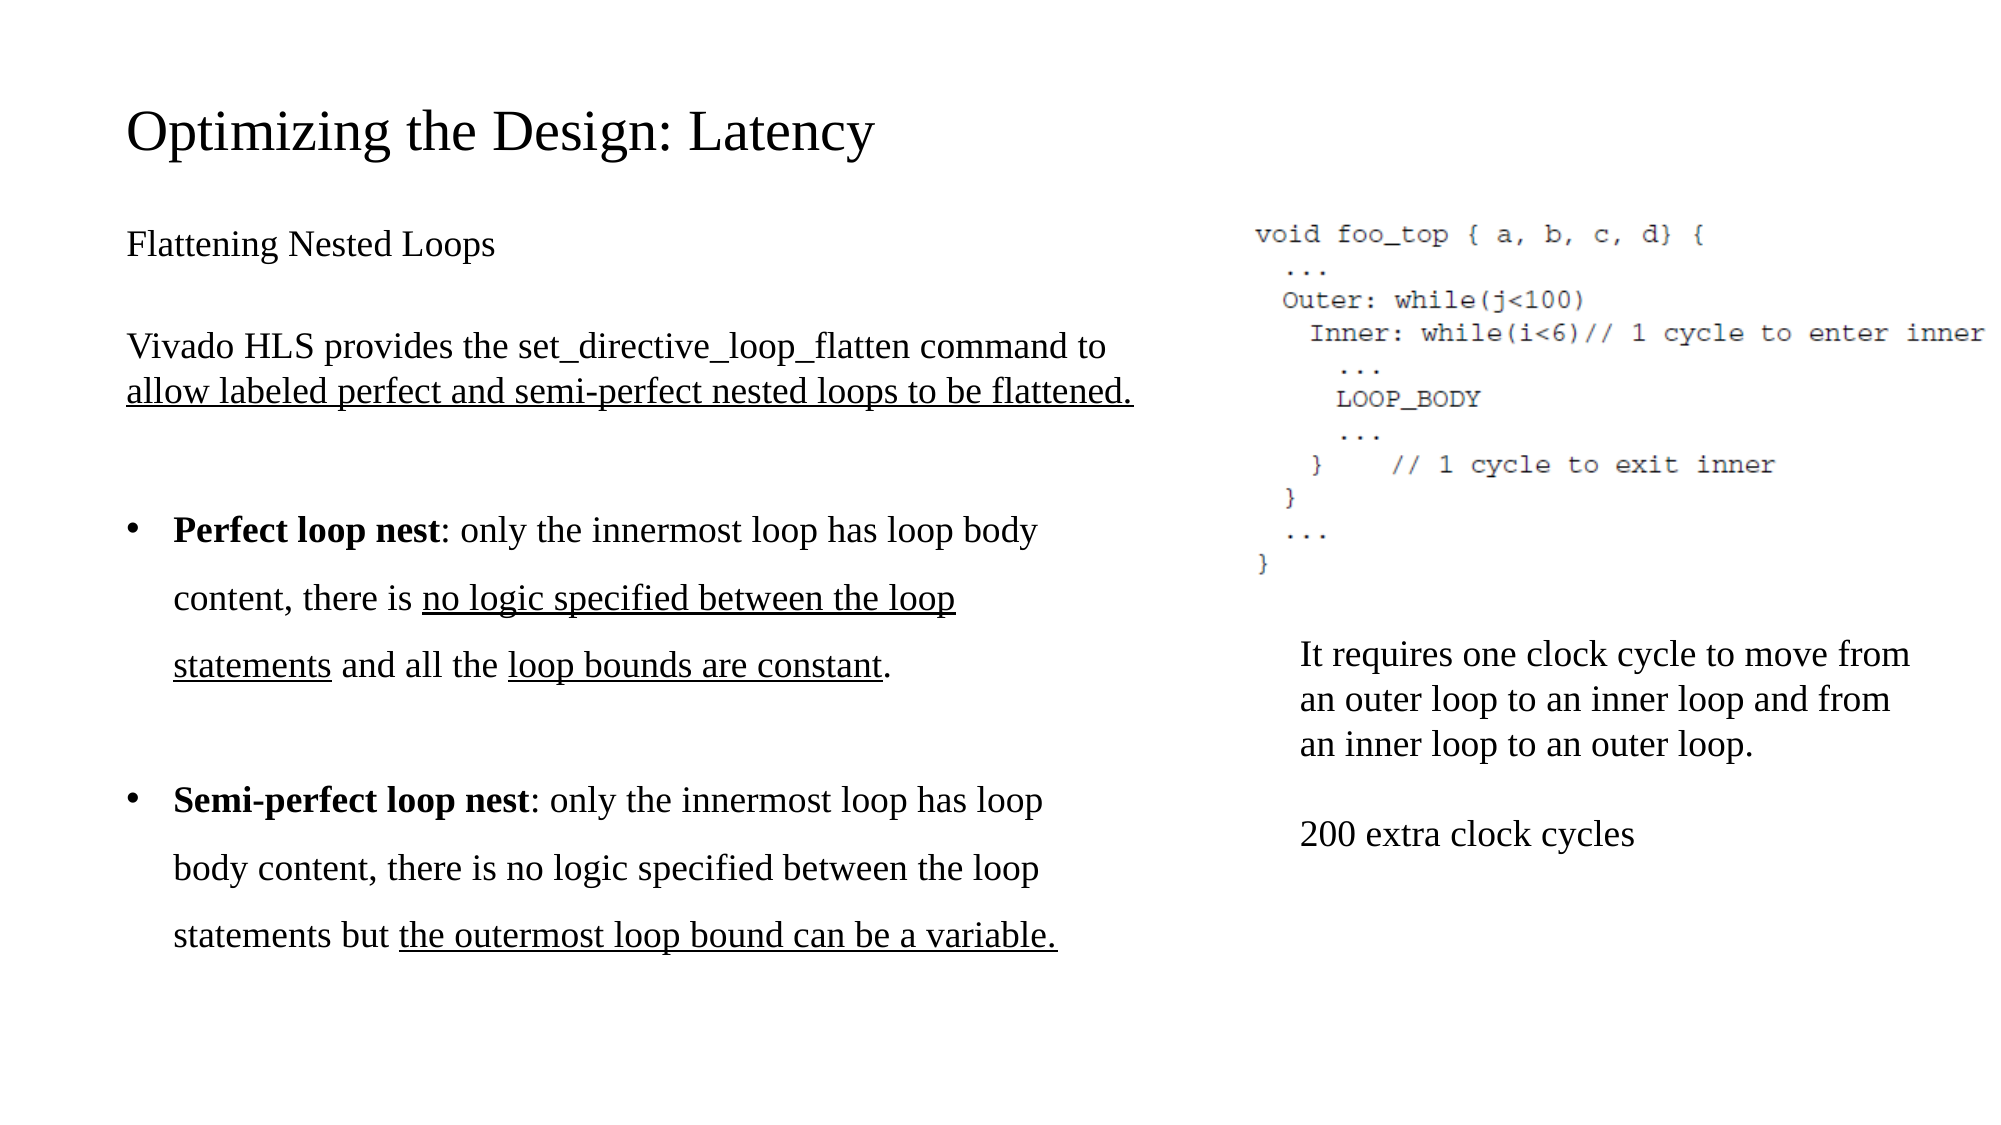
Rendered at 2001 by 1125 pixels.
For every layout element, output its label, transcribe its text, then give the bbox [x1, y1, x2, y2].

text_box Flattening Nested Loops [111, 211, 866, 272]
text_box Perfect loop nest: only the innermost loop has loop body content, there is no logic specified between the loop statements and all the loop bounds are constant. Semi-perfect loop nest: only the innermost loop has loop body content, there is no logic specified between the loop statements but the outermost loop bound can be a variable. [111, 475, 1135, 963]
picture [1229, 211, 2000, 581]
text_box Vivado HLS provides the set_directive_loop_flatten command to allow labeled perfect and semi-perfect nested loops to be flattened. [111, 313, 1160, 418]
text_box It requires one clock cycle to move from an outer loop to an inner loop and from an inner loop to an outer loop. 200 extra clock cycles [1285, 621, 1945, 862]
text_box Optimizing the Design: Latency [111, 84, 1400, 170]
